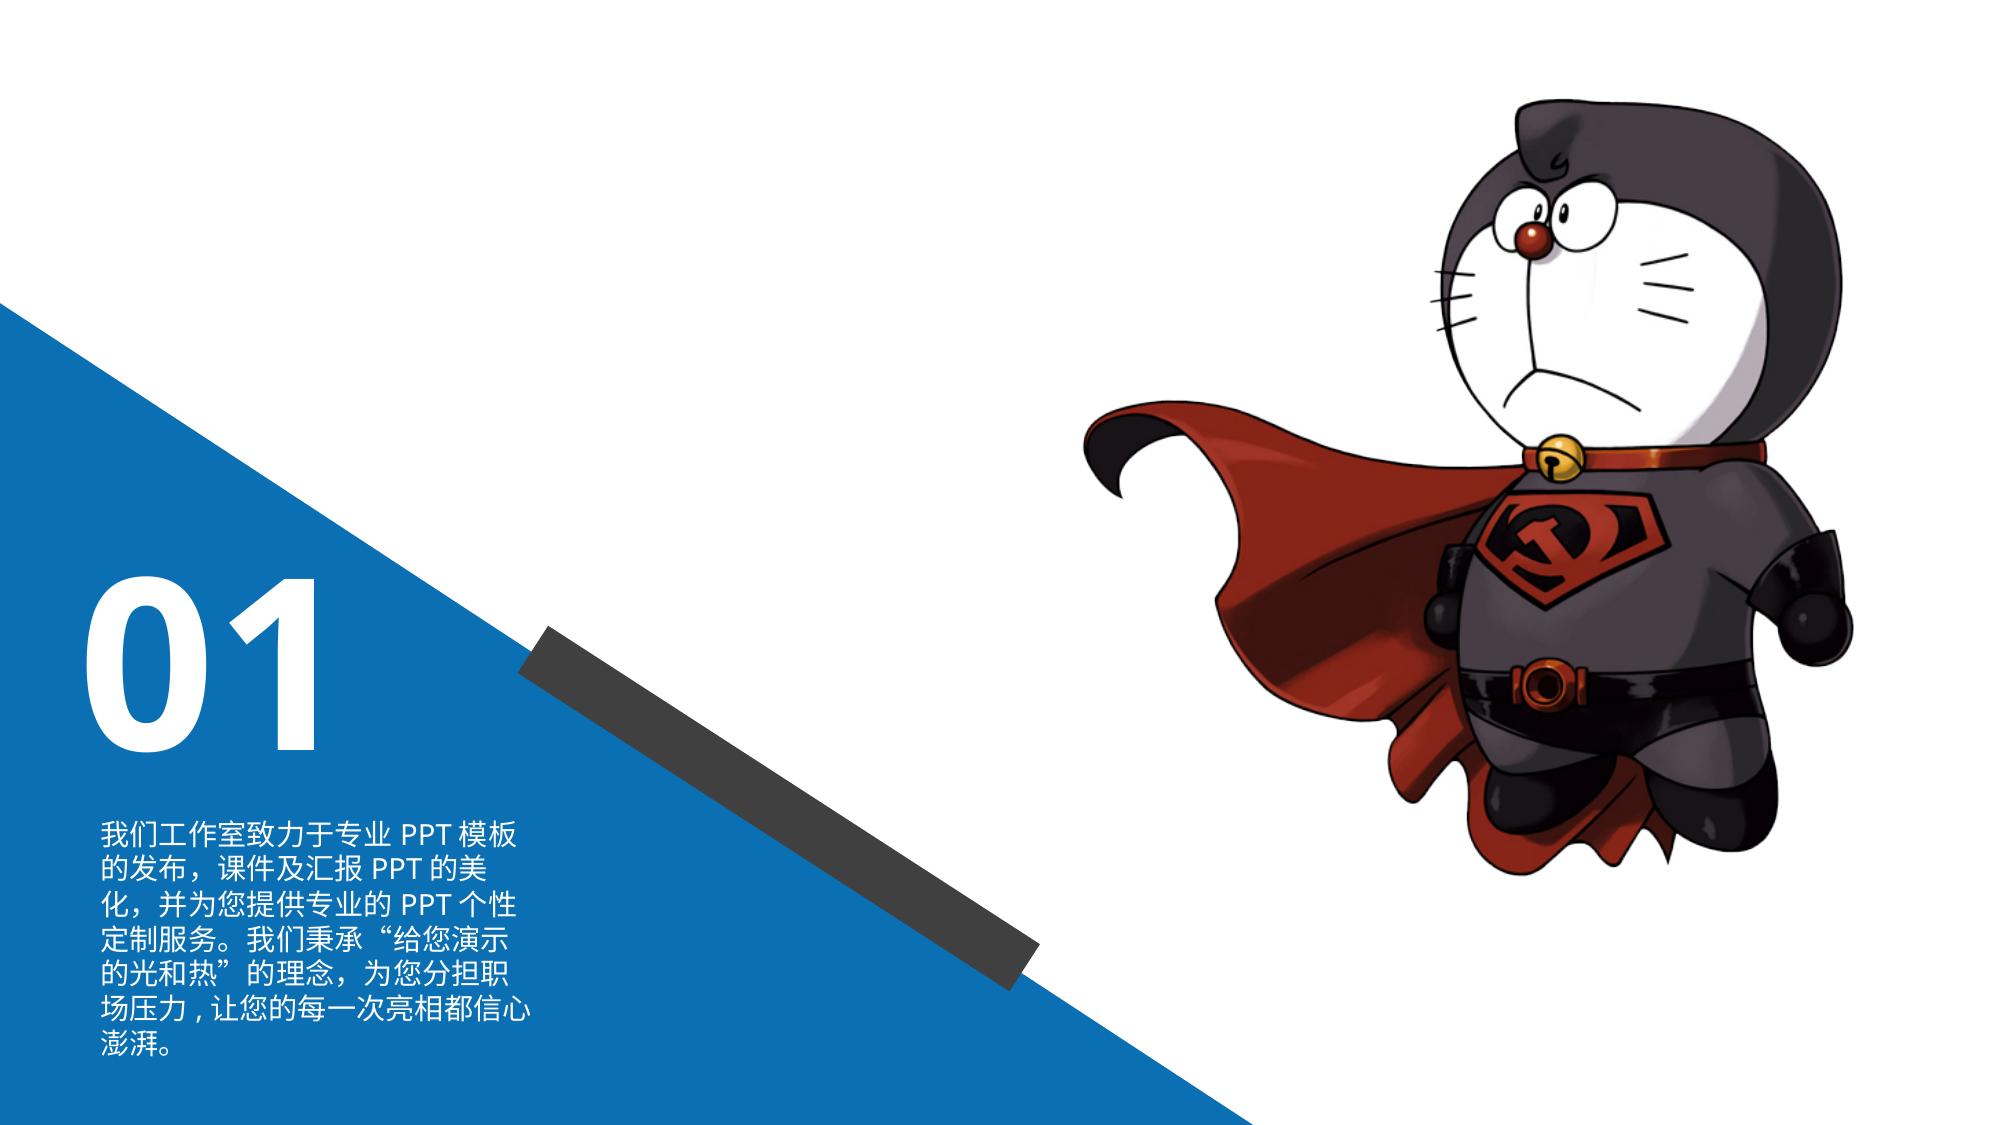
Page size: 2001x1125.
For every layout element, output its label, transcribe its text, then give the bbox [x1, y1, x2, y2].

text_box [517, 625, 1040, 992]
text_box 我们工作室致力于专业PPT模板的发布，课件及汇报PPT的美化，并为您提供专业的PPT个性定制服务。我们秉承“给您演示的光和热”的理念，为您分担职场压力,让您的每一次亮相都信心澎湃。 [85, 808, 554, 1068]
text_box 01 [64, 503, 415, 806]
text_box [0, 303, 1254, 1125]
picture [1040, 83, 1880, 899]
